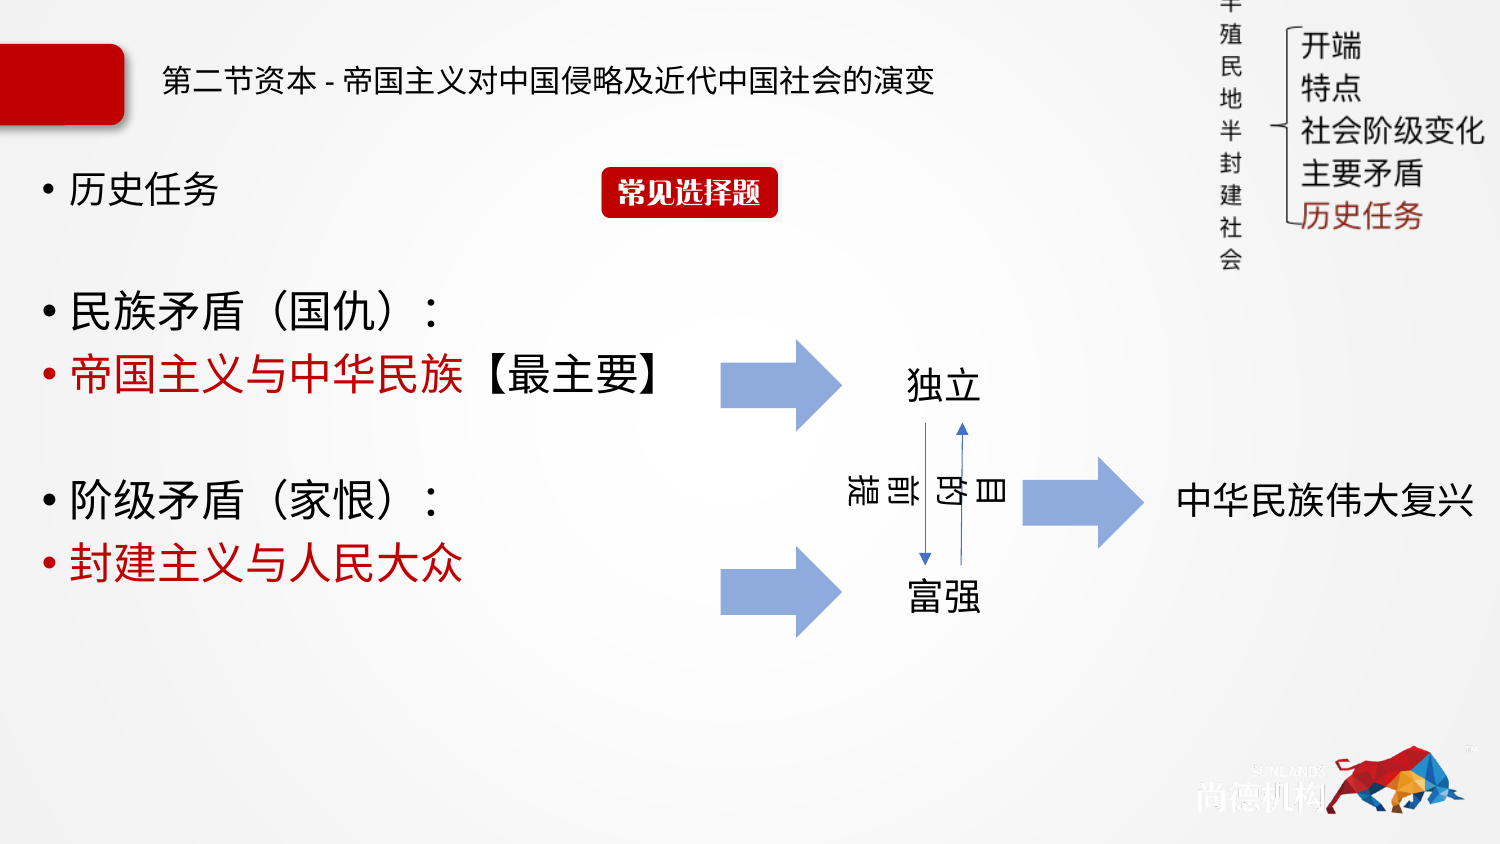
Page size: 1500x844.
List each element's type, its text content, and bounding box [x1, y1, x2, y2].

list 历史任务 民族矛盾（国仇）： 帝国主义与中华民族【最主要】 阶级矛盾（家恨）： 封建主义与人民大众 [26, 163, 1414, 699]
text_box 目的 [963, 460, 1021, 546]
text_box 目的 [949, 460, 961, 546]
text_box 富强 [891, 565, 1041, 626]
text_box 前提 [926, 460, 932, 546]
text_box 独立 [891, 355, 1041, 415]
text_box 前提 [861, 460, 925, 546]
text_box [1022, 456, 1145, 549]
text_box [720, 339, 843, 432]
text_box [720, 546, 843, 639]
text_box 中华民族伟大复兴 [1160, 469, 1500, 530]
text_box 第二节资本-帝国主义对中国侵略及近代中国社会的演变 [146, 57, 1213, 107]
picture [0, 0, 1500, 844]
